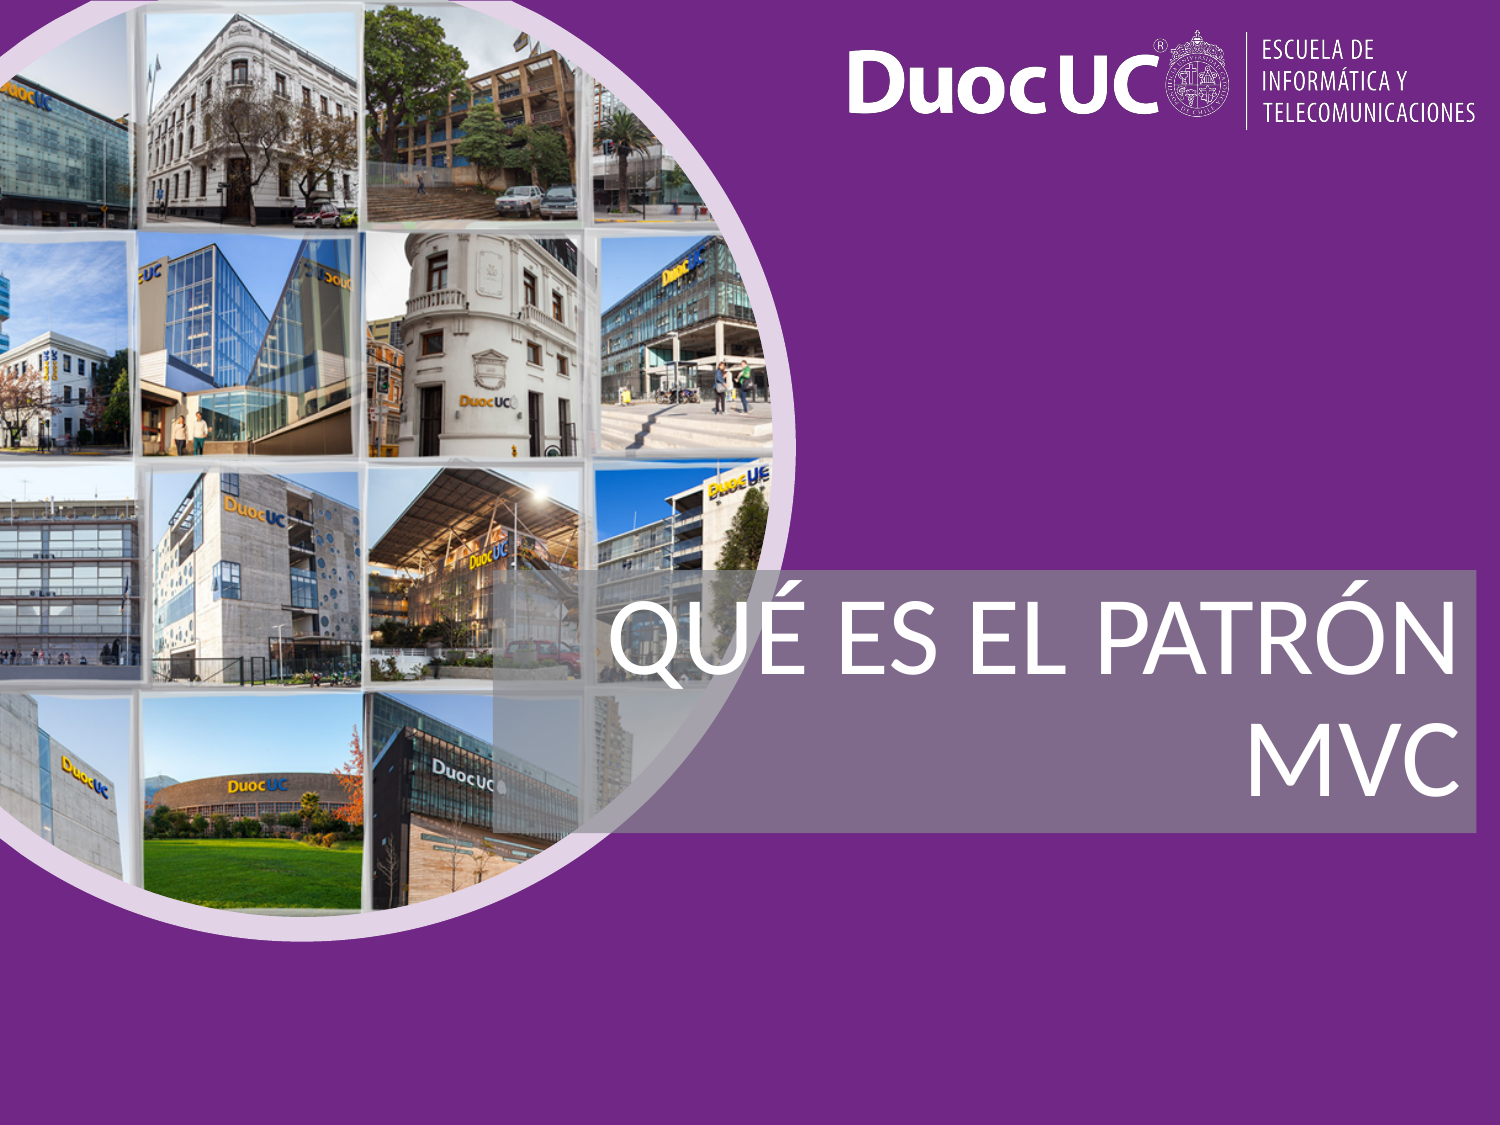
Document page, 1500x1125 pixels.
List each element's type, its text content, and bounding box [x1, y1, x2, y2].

picture [849, 30, 1475, 130]
title QUÉ ES EL PATRÓN MVC [492, 570, 1477, 834]
picture [0, 0, 773, 917]
